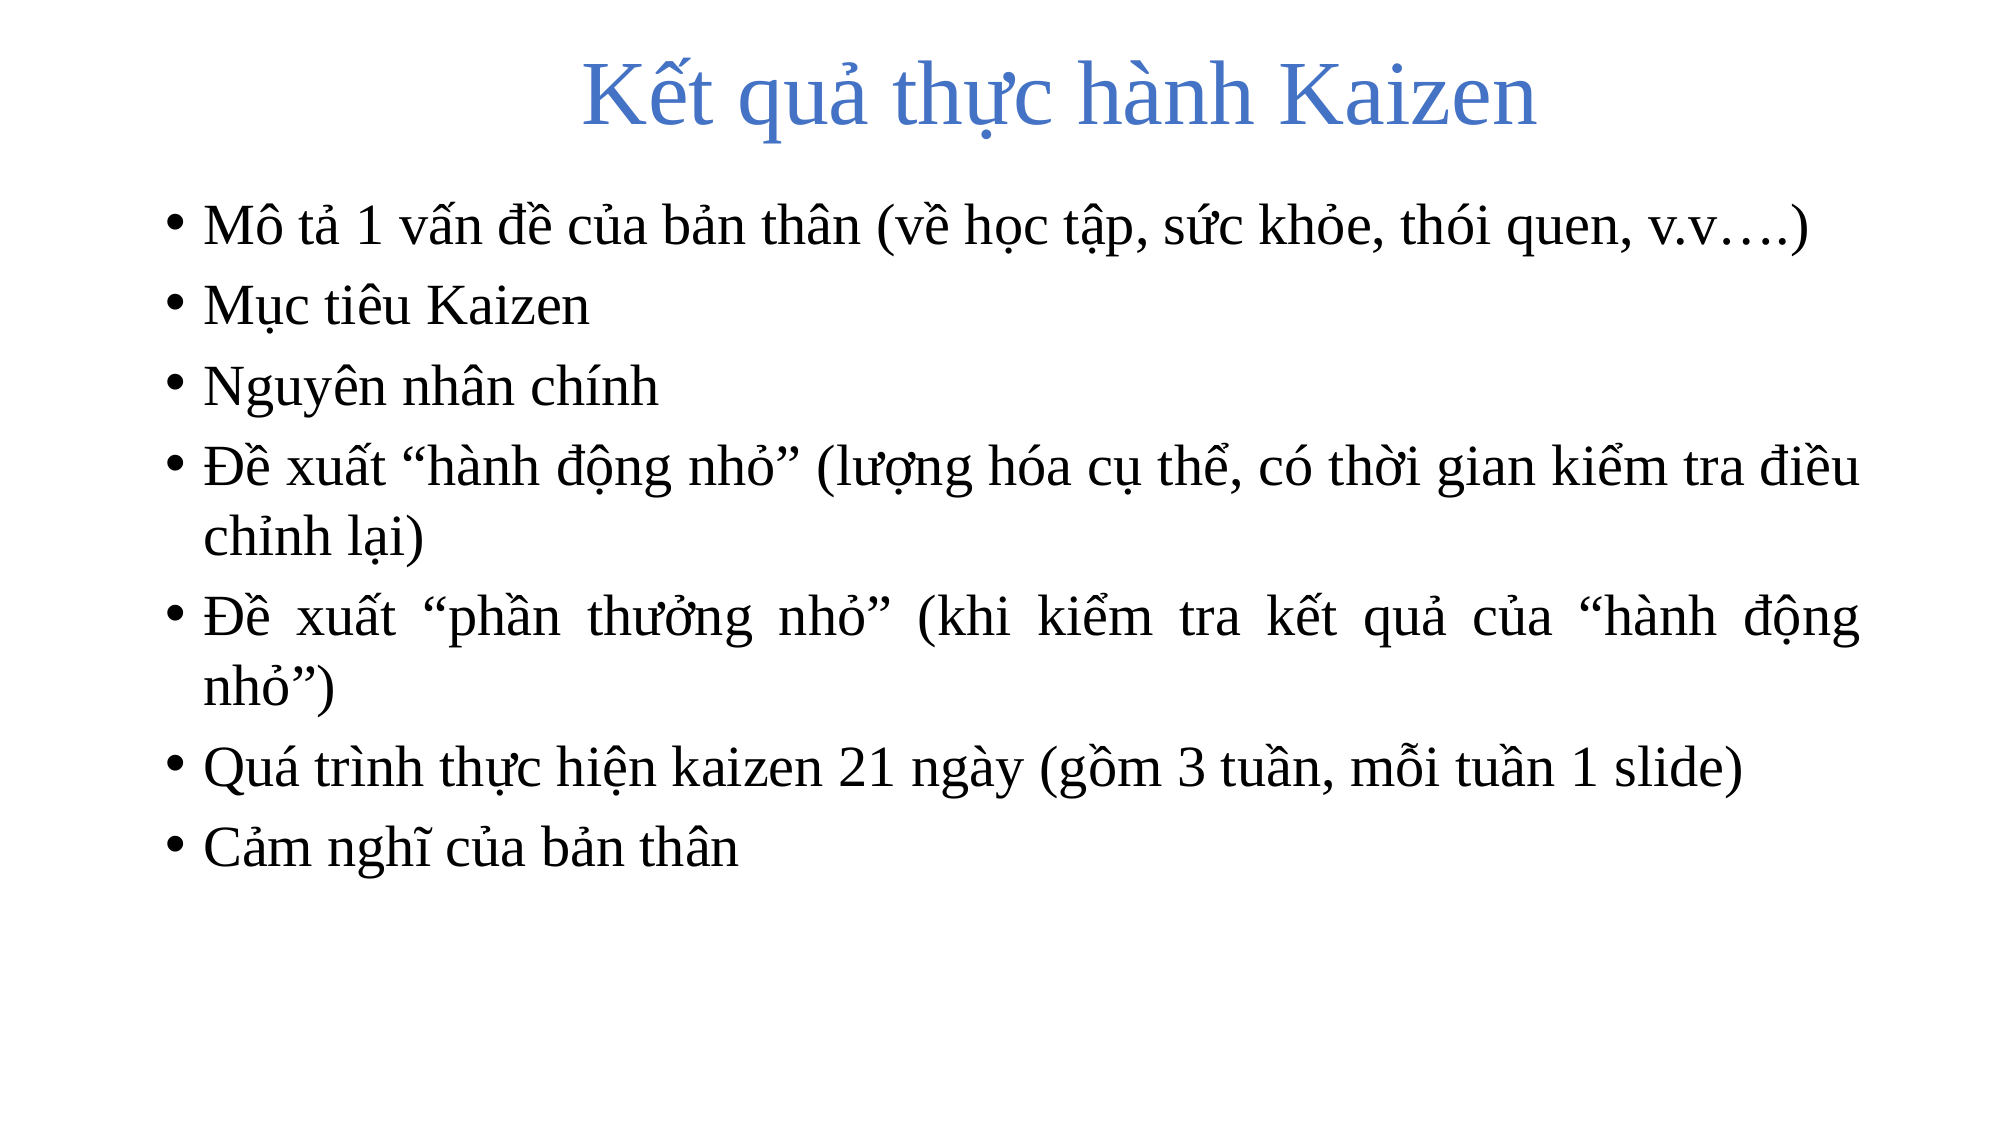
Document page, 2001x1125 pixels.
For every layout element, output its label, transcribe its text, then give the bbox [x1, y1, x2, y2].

title Kết quả thực hành Kaizen [309, 34, 1813, 156]
list Mô tả 1 vấn đề của bản thân (về học tập, sức khỏe, thói quen, v.v….) Mục tiêu Kaizen Nguyên nhân chính Đề xuất “hành động nhỏ” (lượng hóa cụ thể, có thời gian kiểm tra điều chỉnh lại) Đề xuất “phần thưởng nhỏ” (khi kiểm tra kết quả của “hành động nhỏ”) Quá trình thực hiện kaizen 21 ngày (gồm 3 tuần, mỗi tuần 1 slide) Cảm nghĩ của bản thân [75, 178, 1877, 1021]
